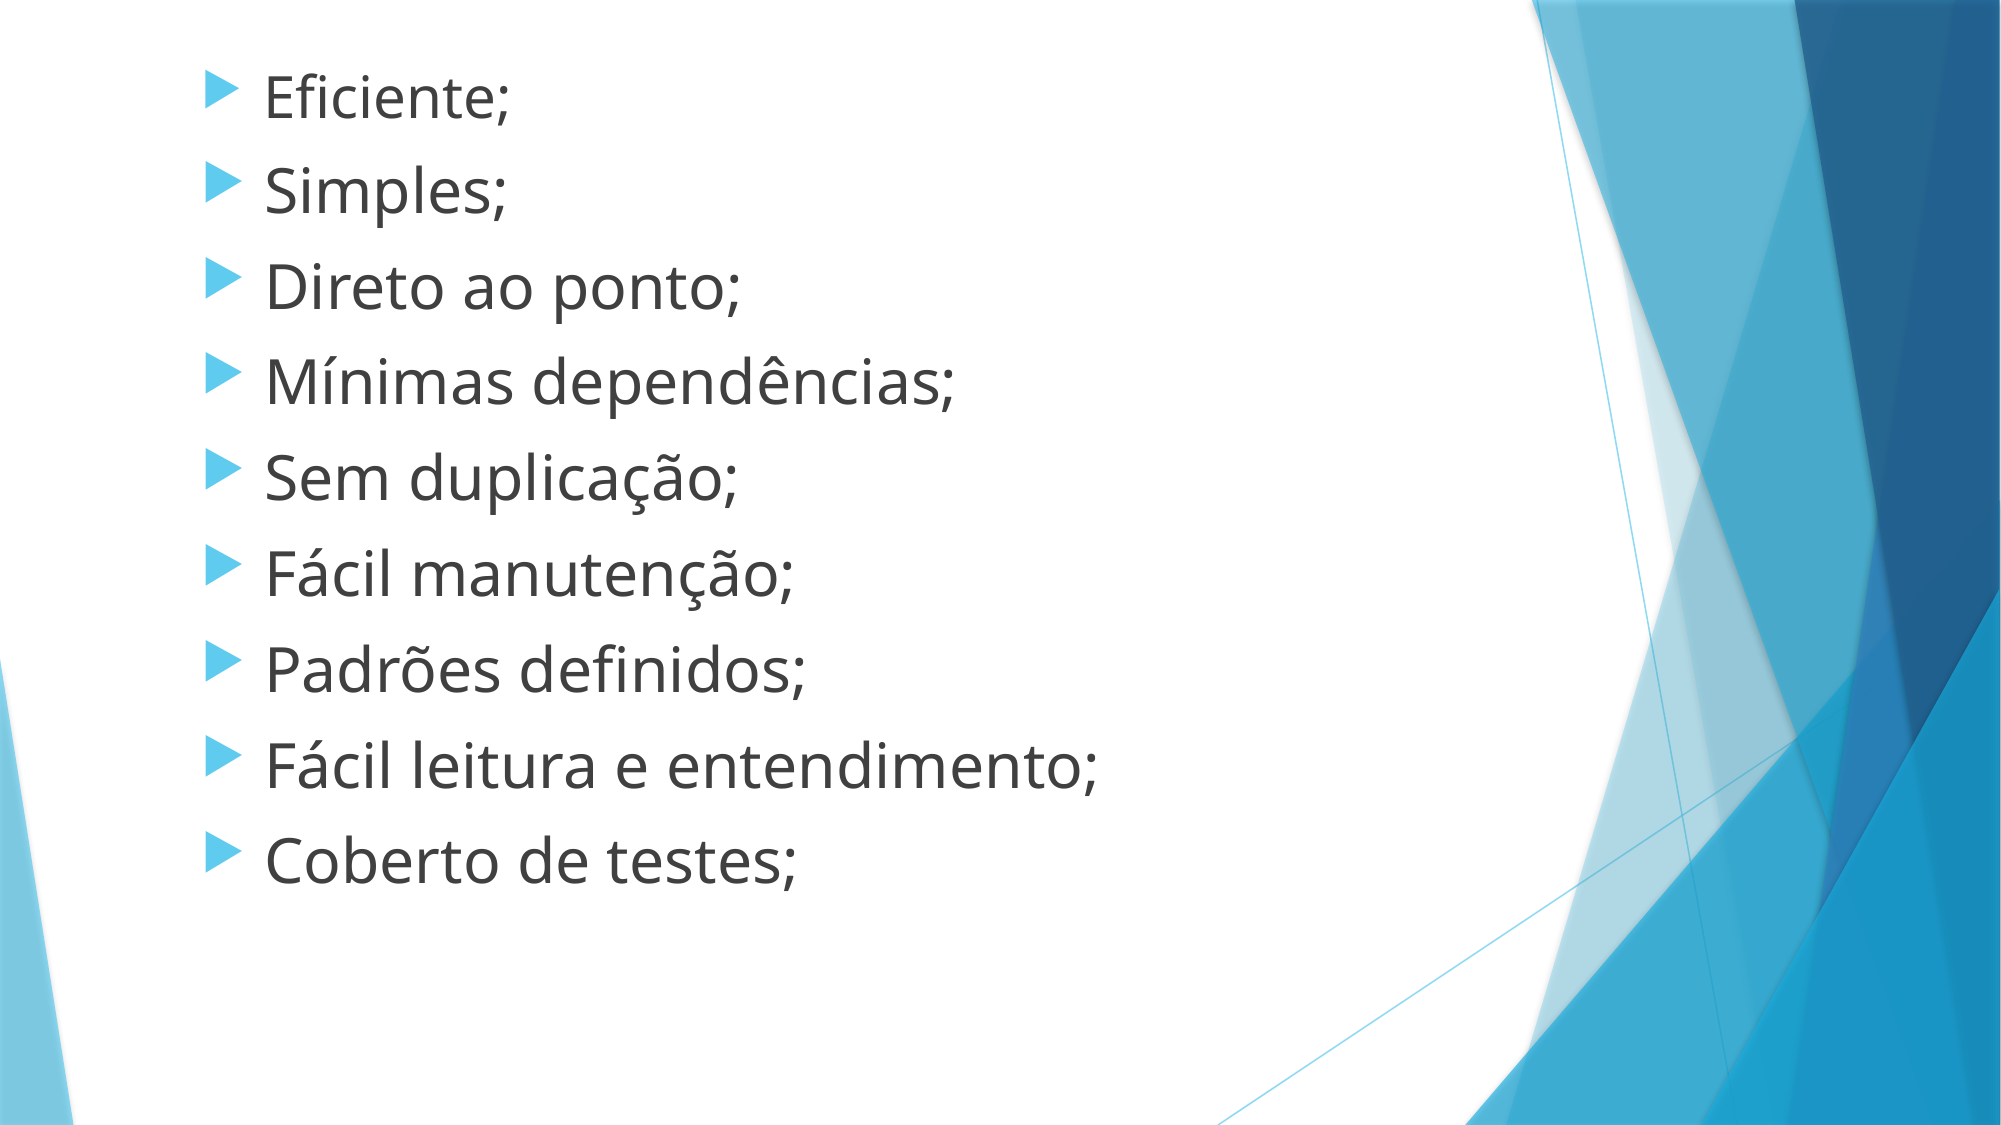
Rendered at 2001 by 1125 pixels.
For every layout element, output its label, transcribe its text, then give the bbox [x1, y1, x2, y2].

list Eficiente; Simples; Direto ao ponto; Mínimas dependências; Sem duplicação; Fácil manutenção; Padrões definidos; Fácil leitura e entendimento; Coberto de testes; [111, 52, 1522, 1012]
